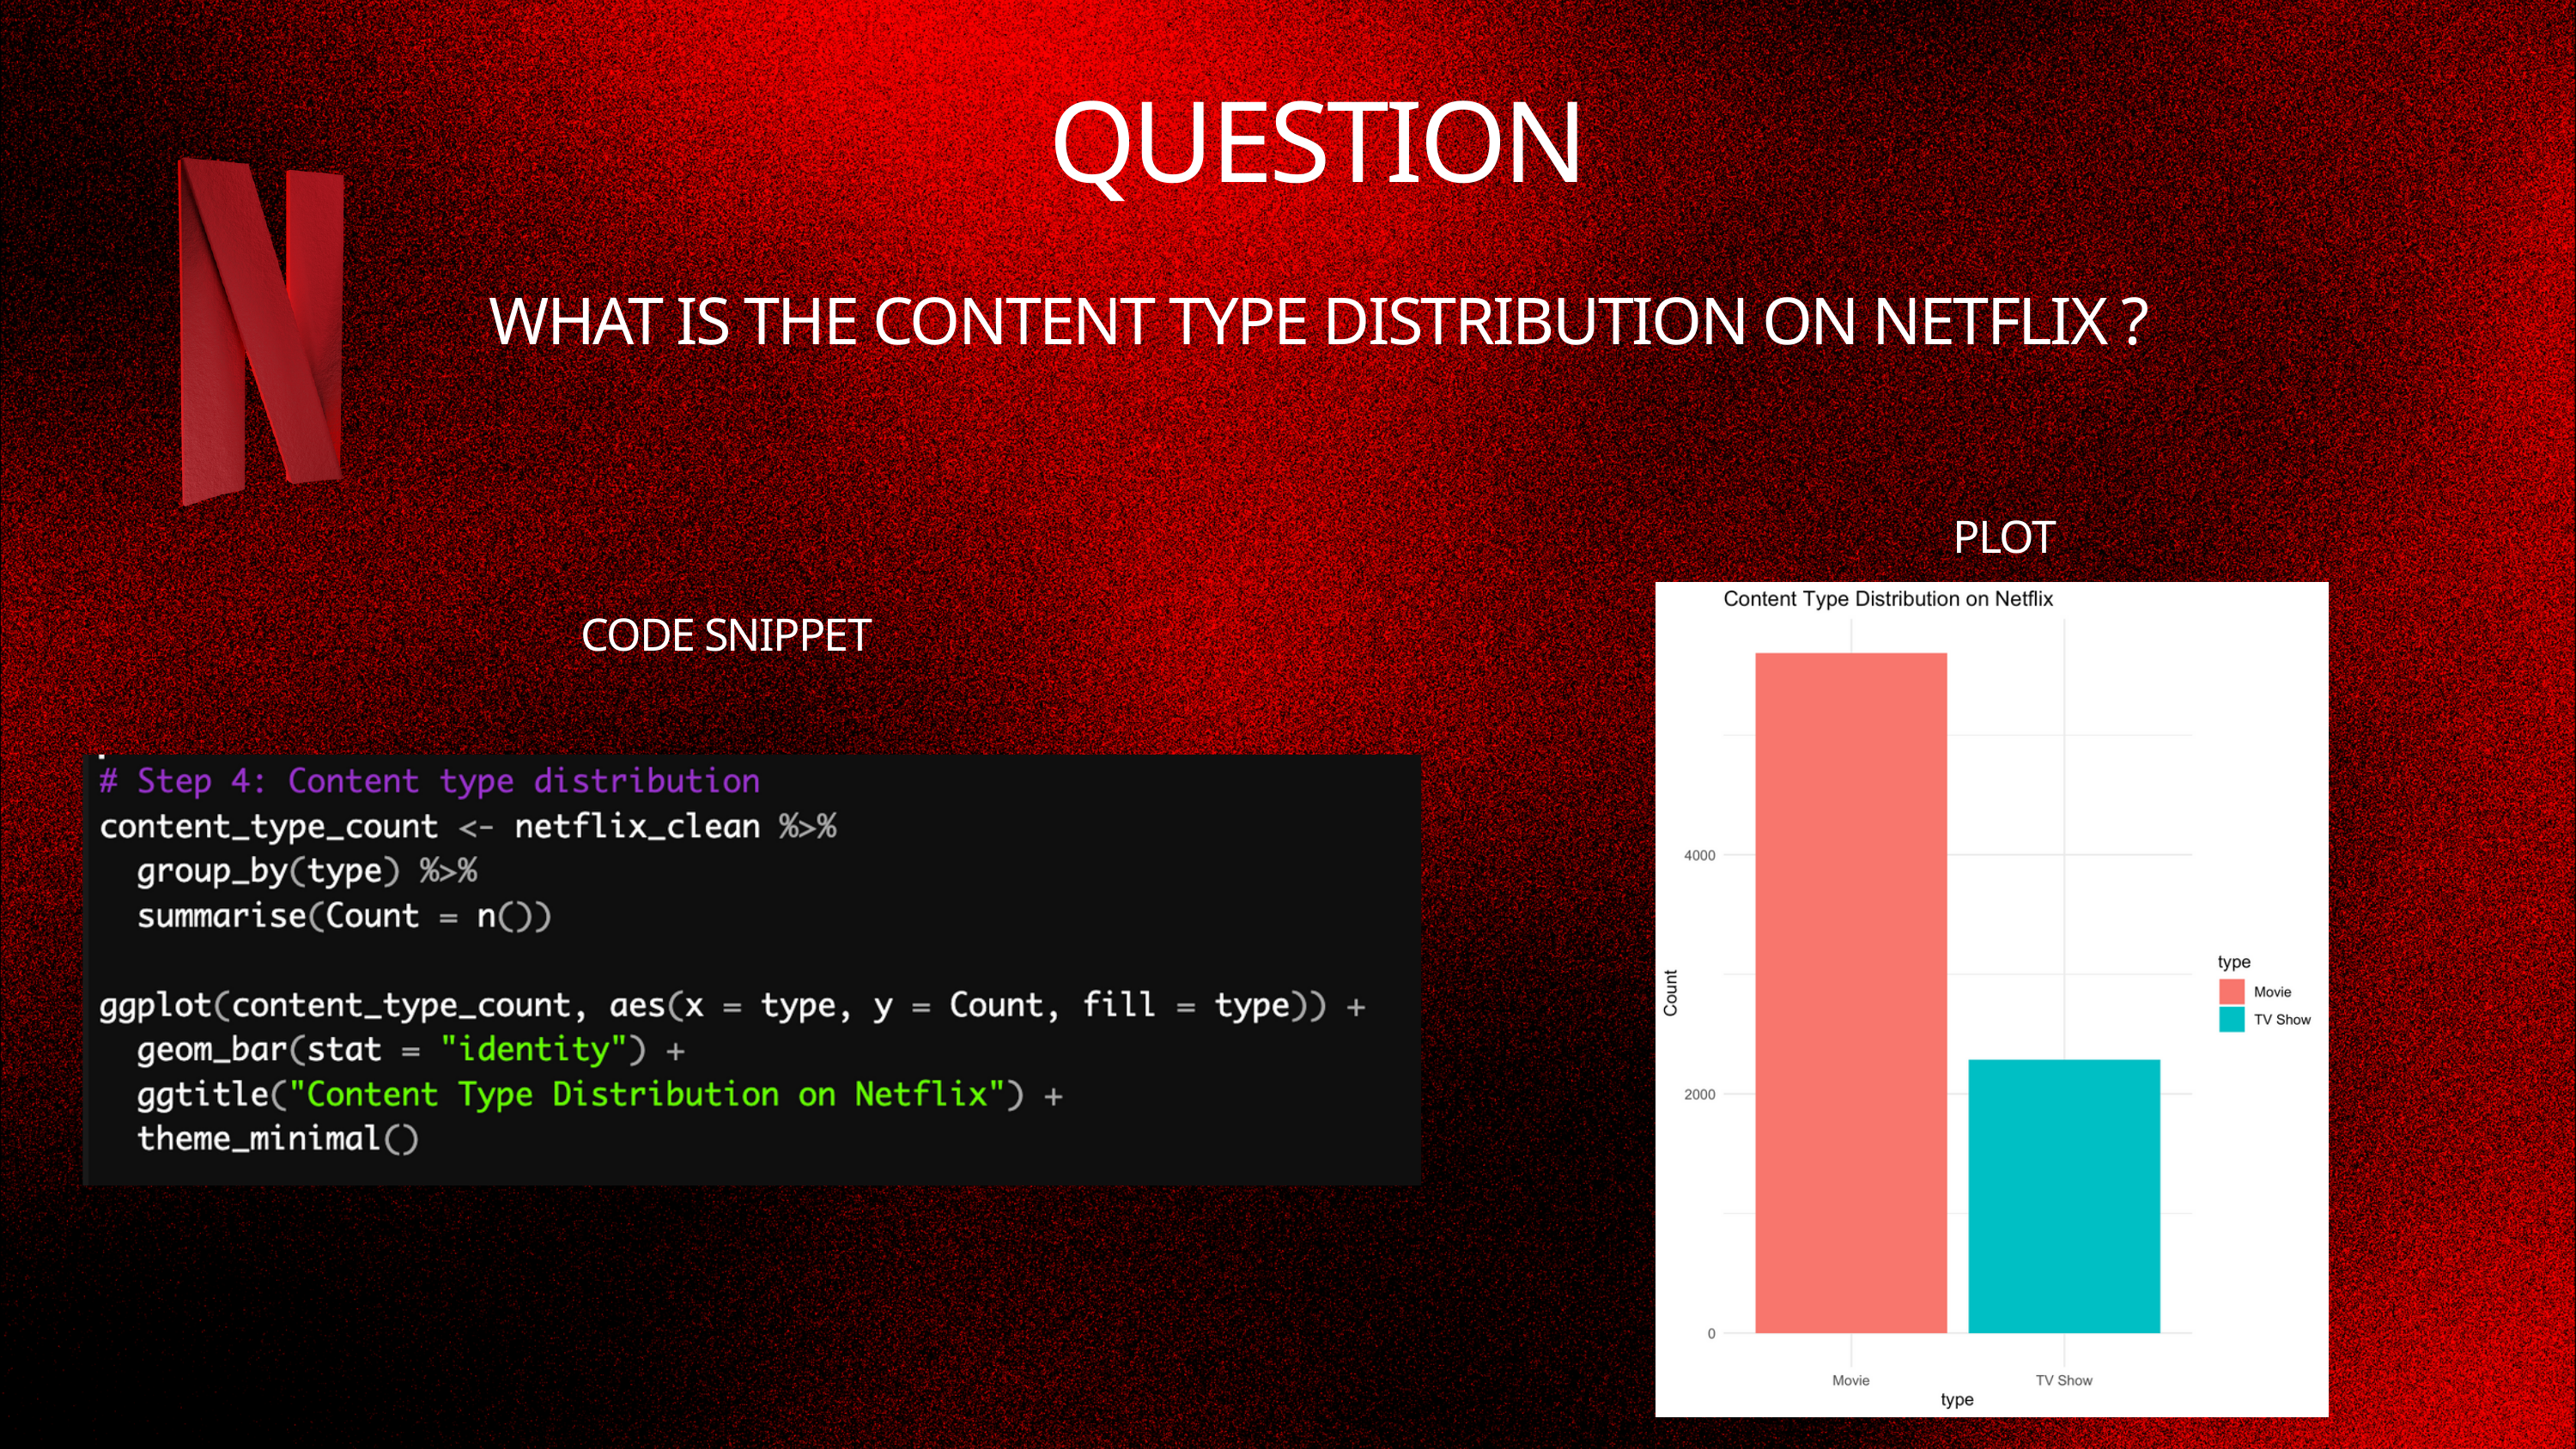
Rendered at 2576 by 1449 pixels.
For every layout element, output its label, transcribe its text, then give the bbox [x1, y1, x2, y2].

text_box WHAT IS THE CONTENT TYPE DISTRIBUTION ON NETFLIX ? [308, 266, 2329, 358]
text_box [82, 755, 1422, 1185]
text_box QUESTION [958, 94, 1680, 205]
text_box [1656, 582, 2329, 1417]
text_box [0, 0, 2576, 1449]
text_box [178, 157, 344, 506]
text_box PLOT [1922, 500, 2088, 562]
text_box CODE SNIPPET [542, 597, 912, 661]
